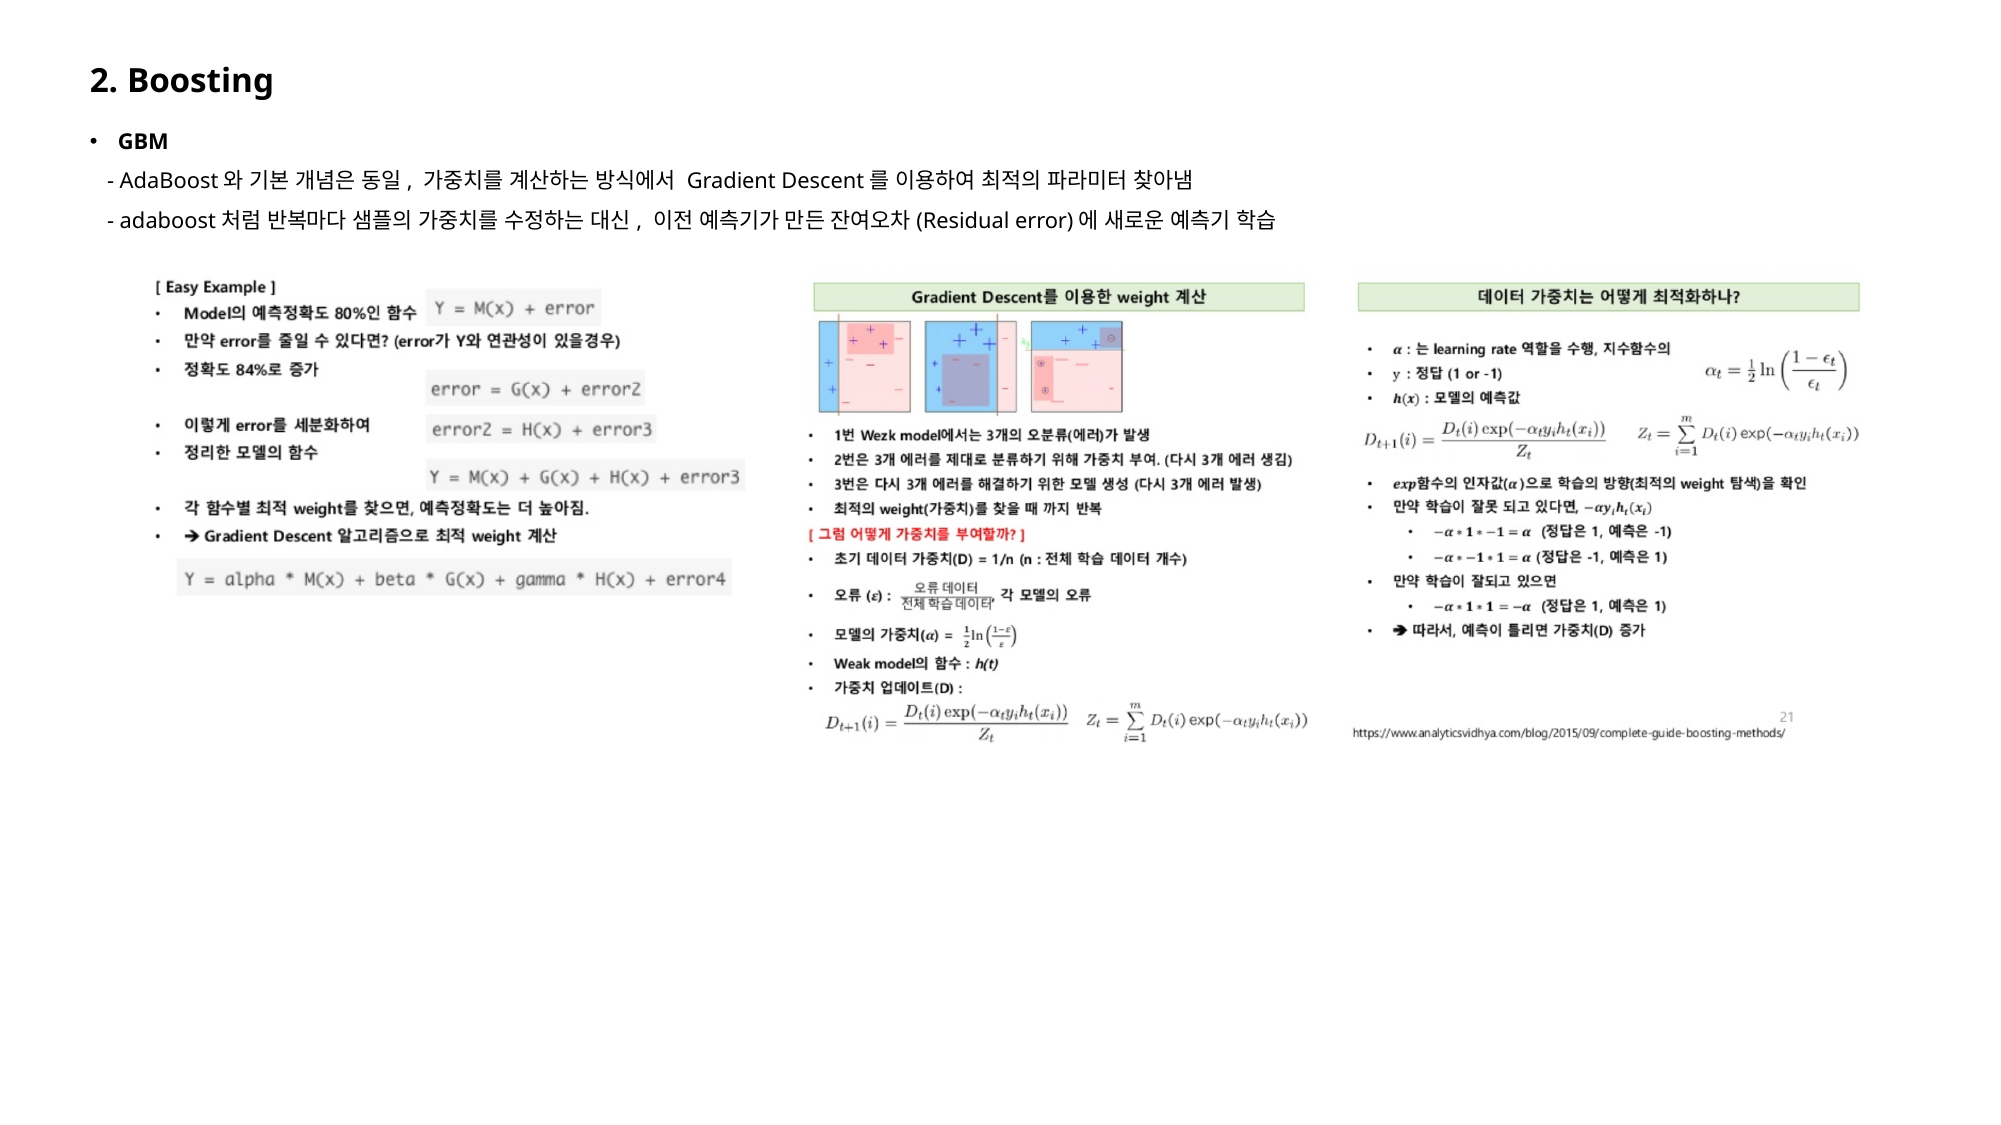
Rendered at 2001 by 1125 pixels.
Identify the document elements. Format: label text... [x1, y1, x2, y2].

text_box 2. Boosting [74, 51, 1270, 107]
picture [801, 269, 1862, 744]
text_box GBM - AdaBoost와 기본 개념은 동일, 가중치를 계산하는 방식에서 Gradient Descent를 이용하여 최적의 파라미터 찾아냄 - adaboost처럼 반복마다 샘플의 가중치를 수정하는 대신, 이전 예측기가 만든 잔여오차(Residual error)에 새로운 예측기 학습 [75, 107, 1978, 280]
picture [140, 269, 756, 603]
